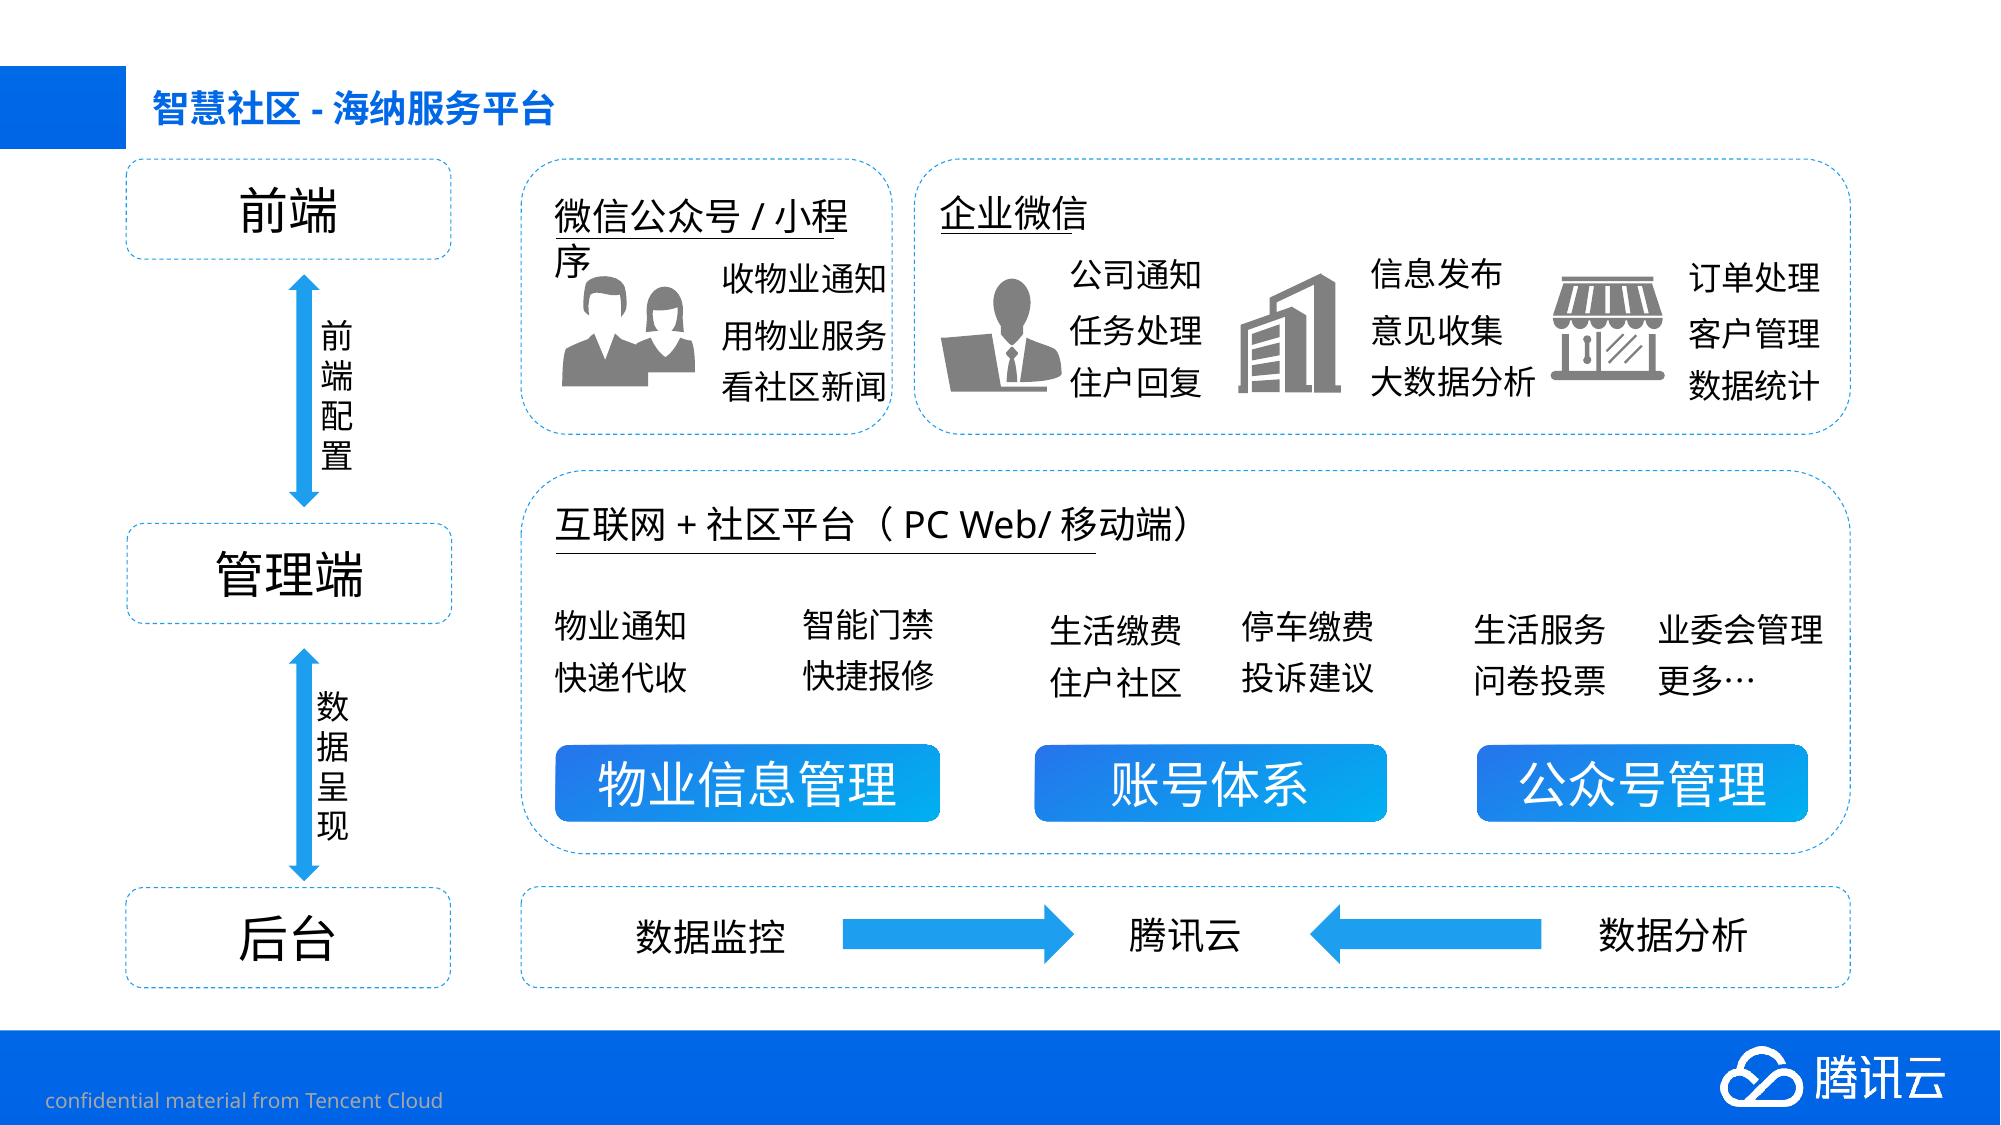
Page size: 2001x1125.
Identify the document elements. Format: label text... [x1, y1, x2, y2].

text_box 智慧社区-海纳服务平台 [137, 59, 1863, 159]
picture [1720, 1046, 1945, 1107]
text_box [125, 159, 1882, 988]
picture [0, 66, 126, 149]
